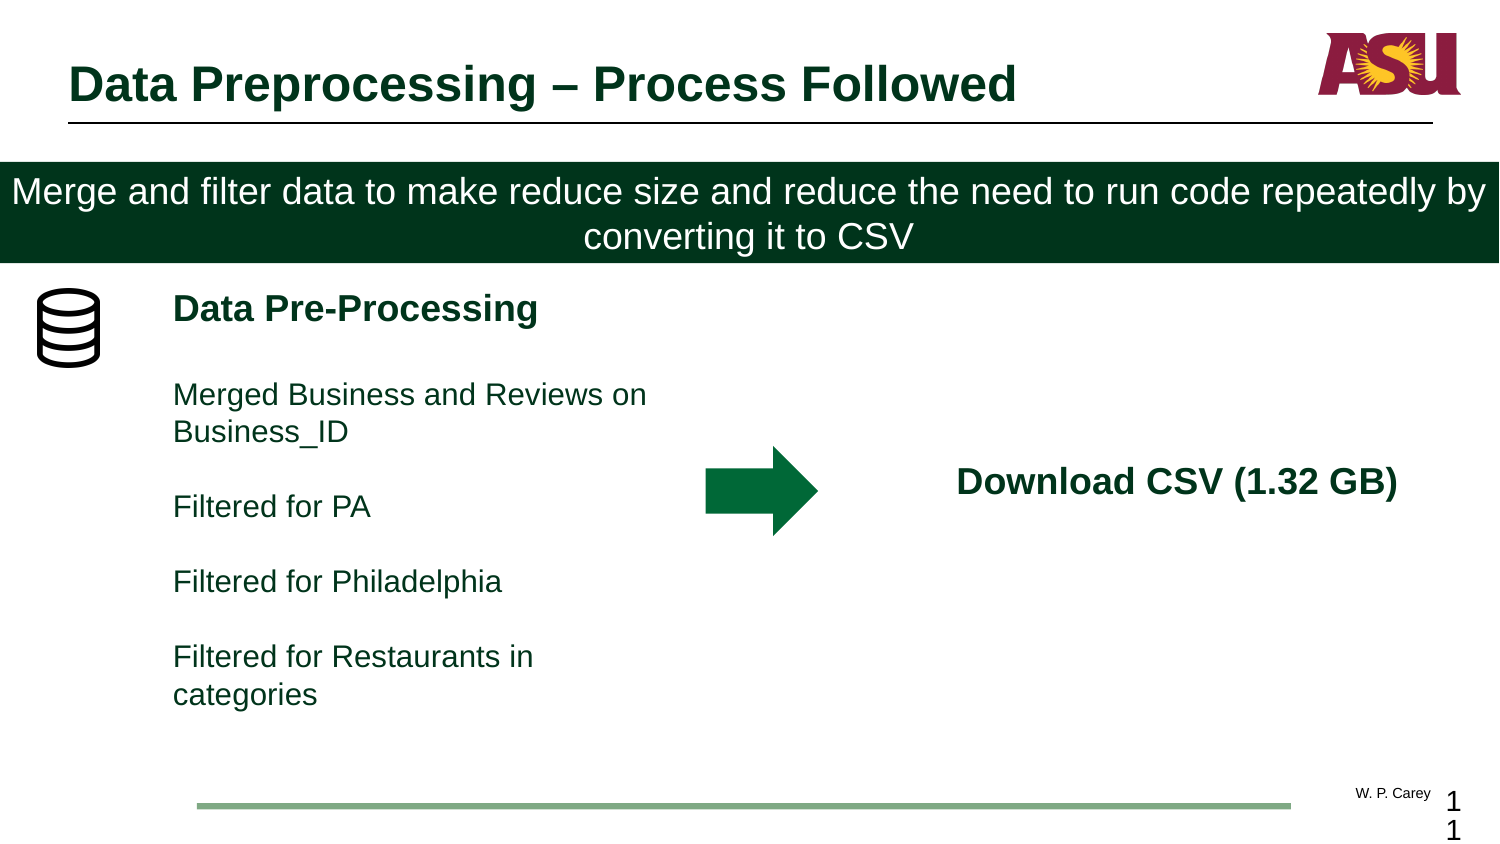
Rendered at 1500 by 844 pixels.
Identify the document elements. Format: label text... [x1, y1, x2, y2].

text_box Download CSV (1.32 GB) [945, 451, 1430, 508]
picture [1319, 33, 1461, 95]
text_box Data Pre-Processing Merged Business and Reviews on Business_ID Filtered for PA Filtered for Philadelphia Filtered for Restaurants in categories [161, 278, 694, 717]
title Data Preprocessing – Process Followed [68, 21, 1319, 112]
picture [37, 288, 100, 368]
slide_number ‹#› [1434, 776, 1472, 822]
text_box [705, 445, 819, 537]
text_box Merge and filter data to make reduce size and reduce the need to run code repeatedly by converting it to CSV [0, 161, 1499, 264]
